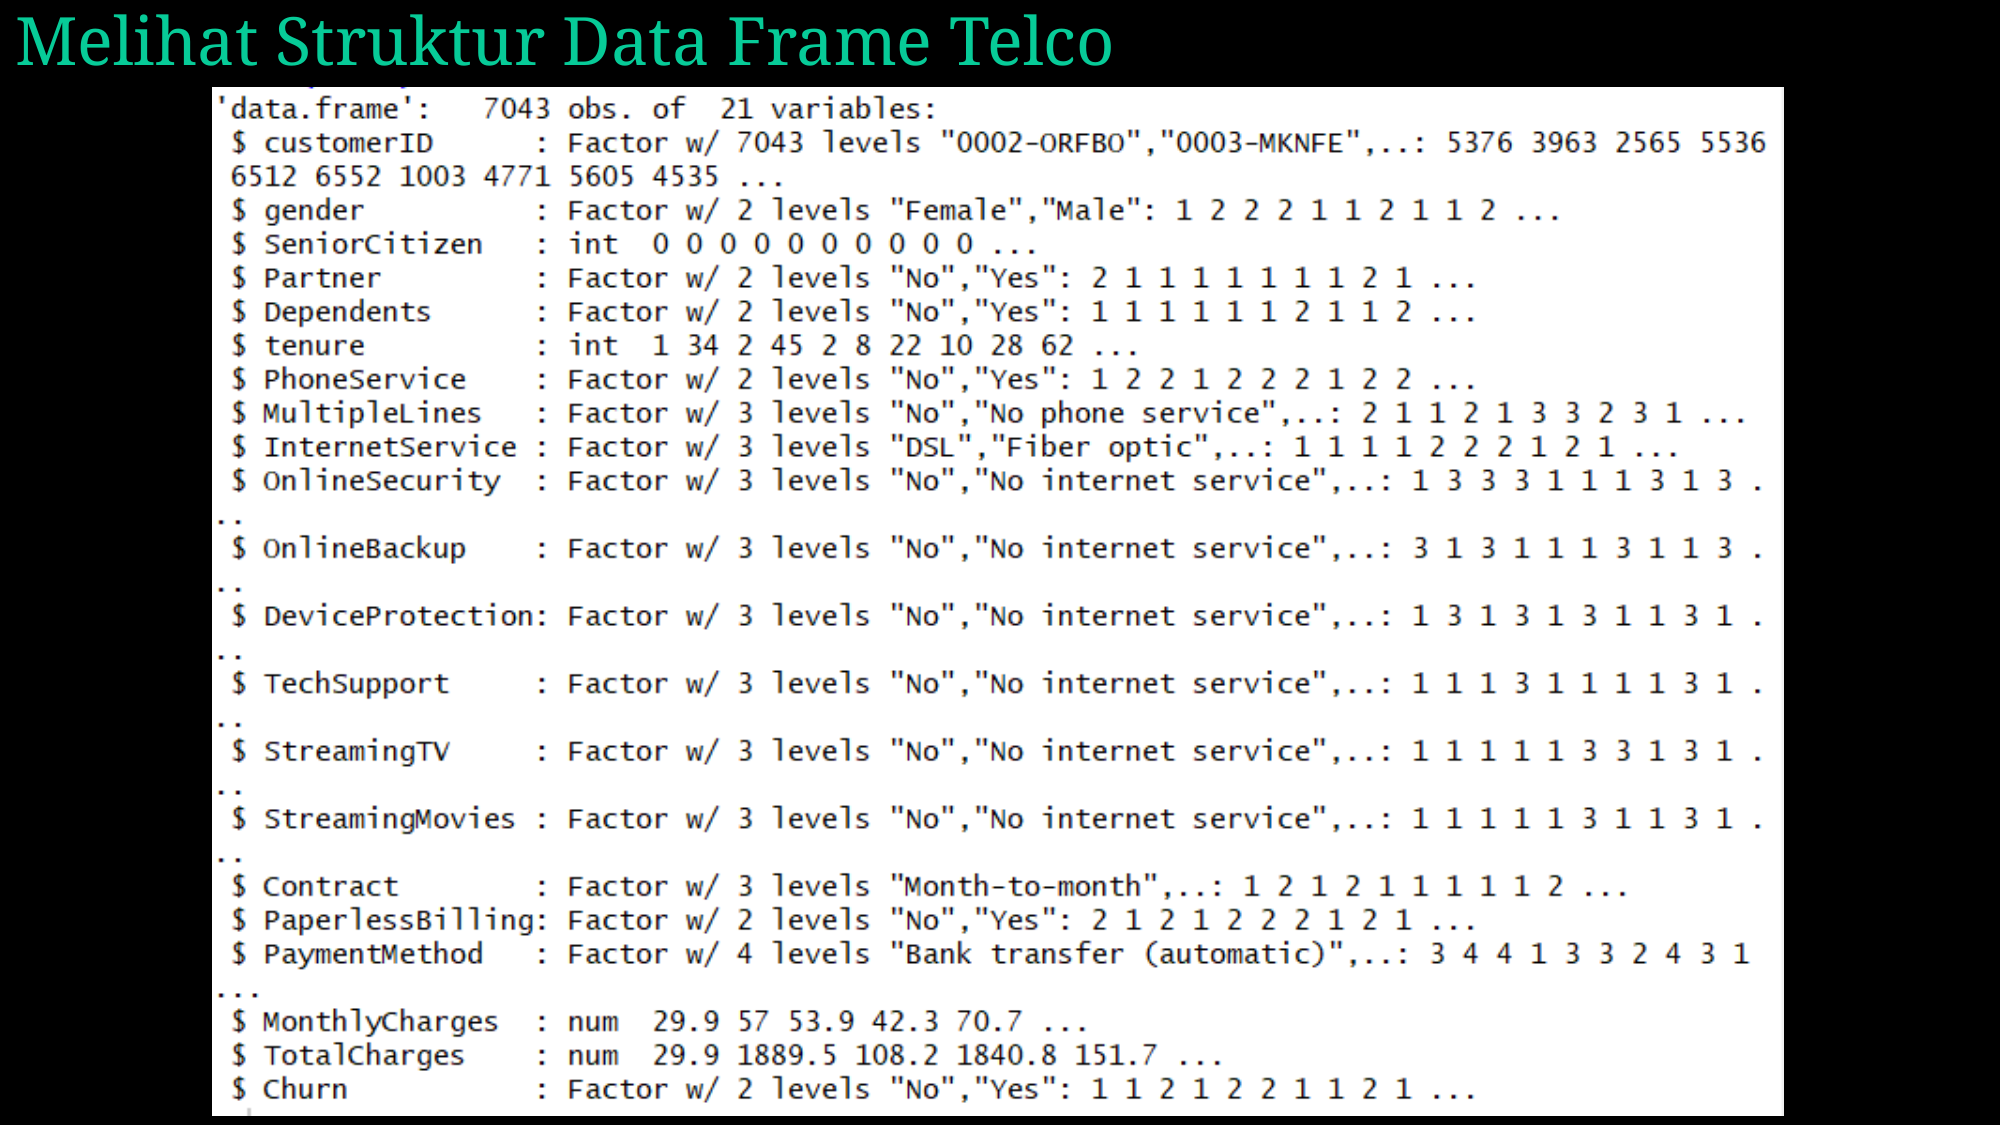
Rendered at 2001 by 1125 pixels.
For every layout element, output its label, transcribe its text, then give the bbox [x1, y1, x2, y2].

title Melihat Struktur Data Frame Telco [0, 0, 1575, 88]
picture [211, 87, 1784, 1116]
